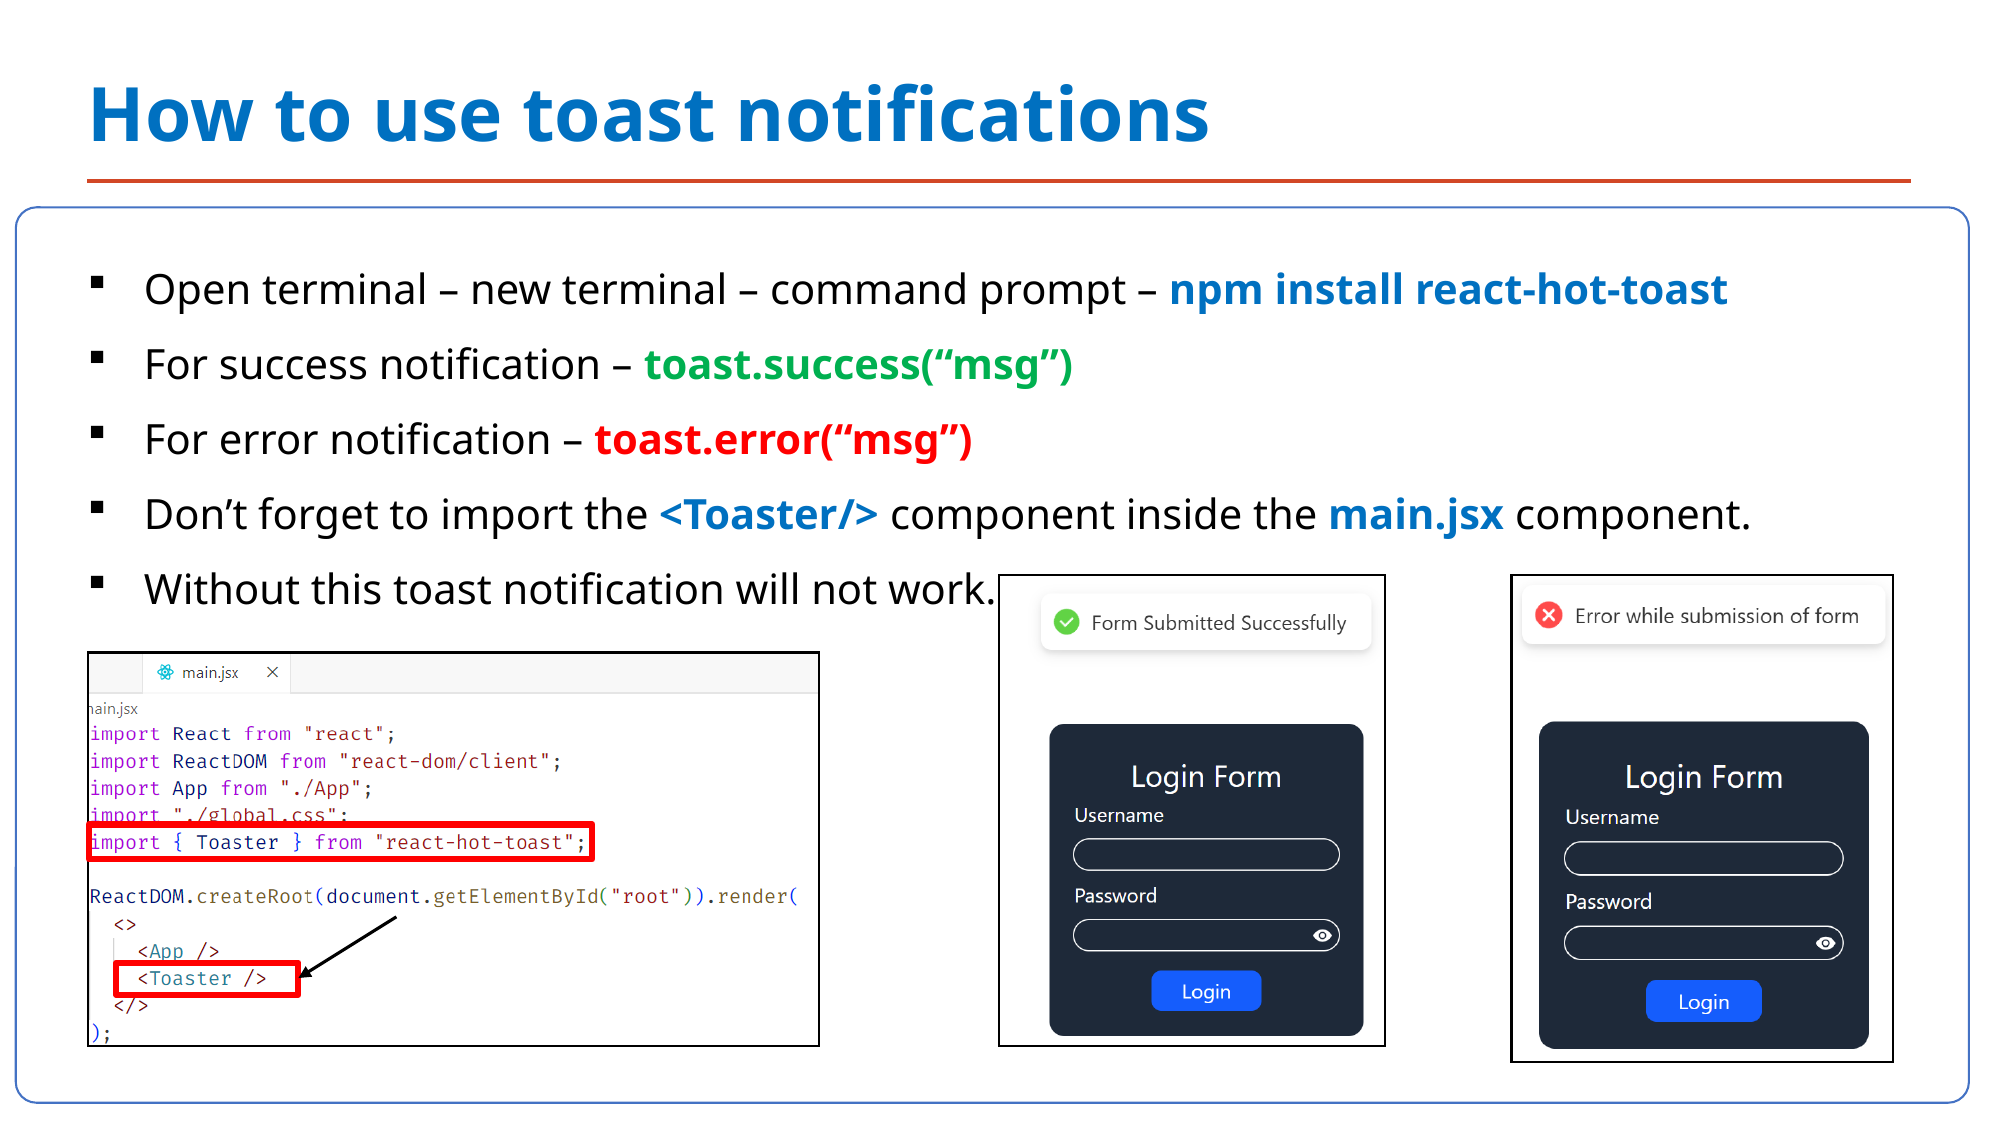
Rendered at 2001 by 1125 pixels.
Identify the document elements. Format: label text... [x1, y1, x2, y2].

picture [1512, 575, 1893, 1061]
picture [88, 653, 819, 1046]
picture [1000, 575, 1384, 1046]
text_box How to use toast notifications [72, 58, 1969, 151]
text_box ` [14, 206, 1970, 1104]
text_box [298, 916, 397, 979]
text_box Open terminal – new terminal – command prompt – npm install react-hot-toast For success notification – toast.success(“msg”) For error notification – toast.error(“msg”) Don’t forget to import the <Toaster/> component inside the main.jsx component. Without this toast notification will not work. [72, 230, 1911, 621]
